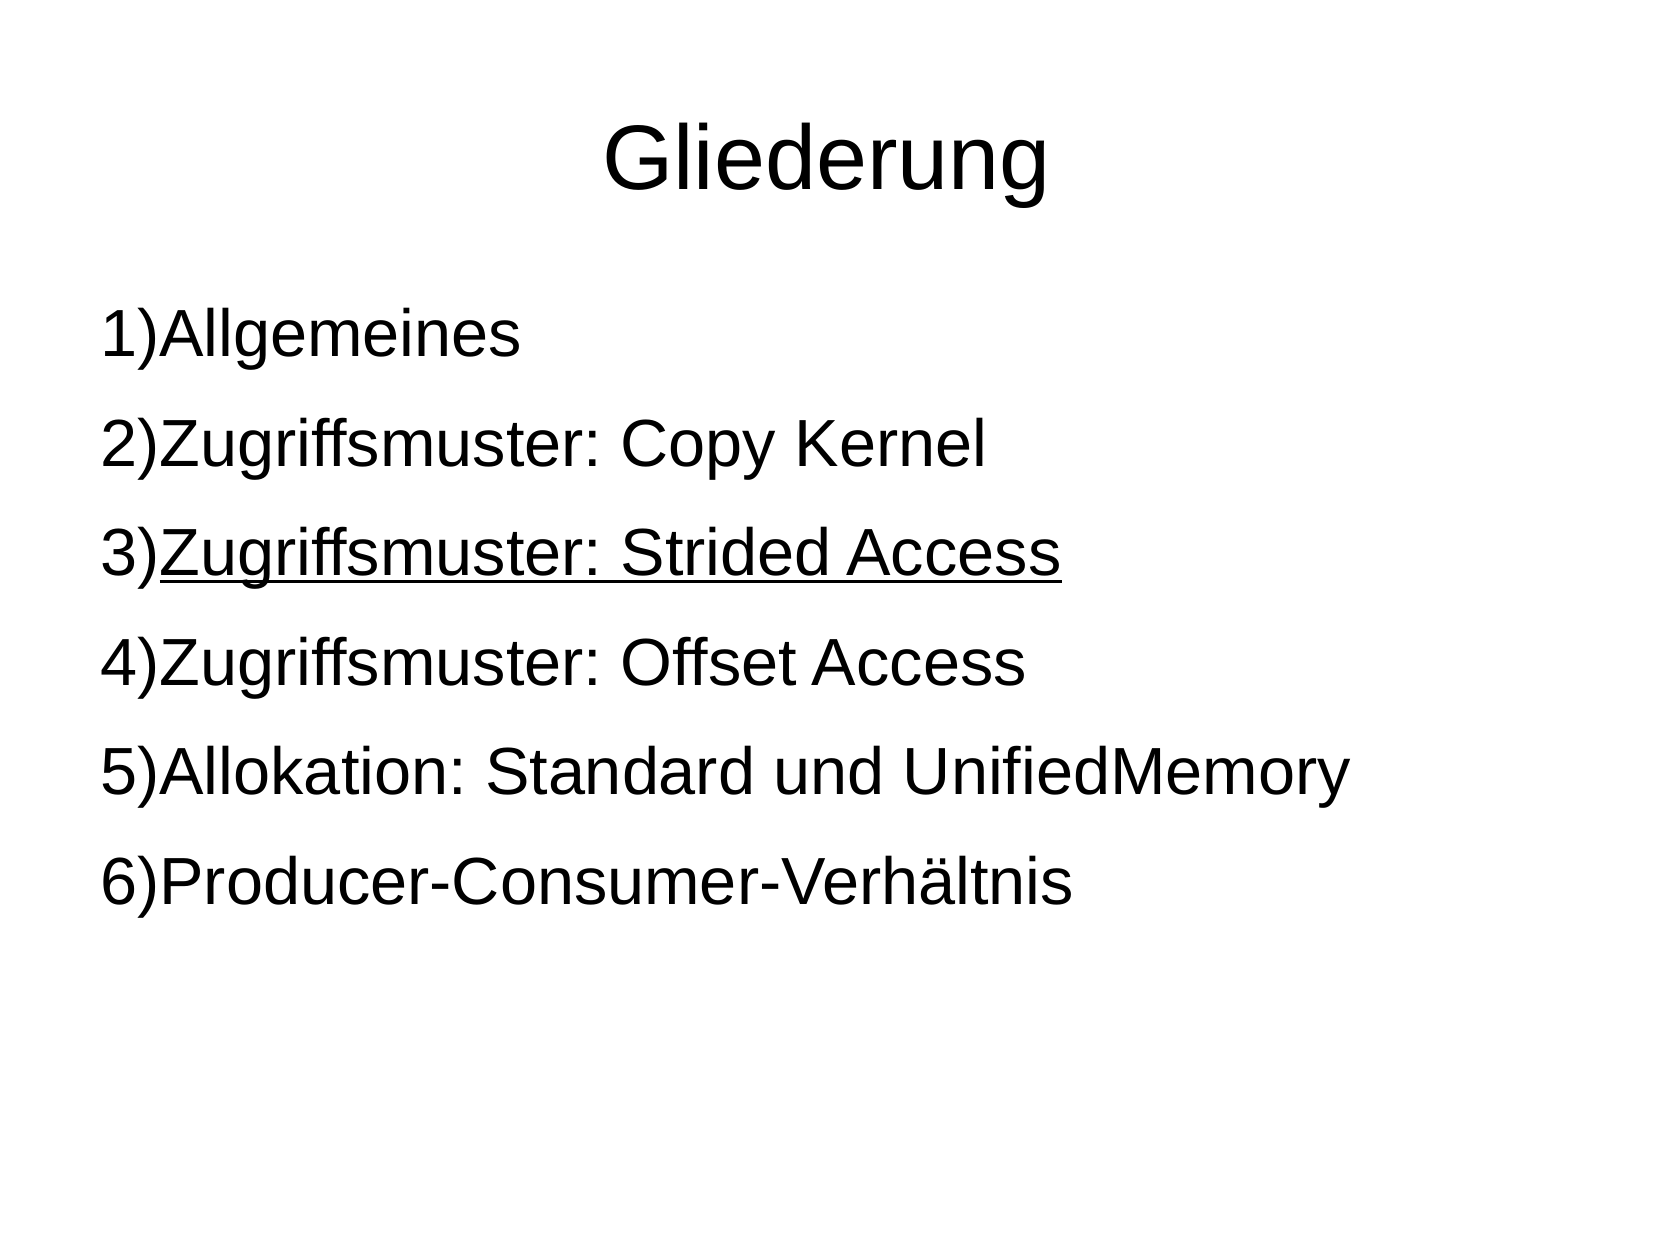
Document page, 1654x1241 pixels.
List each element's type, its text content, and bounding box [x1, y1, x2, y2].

title Gliederung [82, 49, 1571, 257]
list Allgemeines Zugriffsmuster: Copy Kernel Zugriffsmuster: Strided Access Zugriffsmuster: Offset Access Allokation: Standard und UnifiedMemory Producer-Consumer-Verhältnis [82, 290, 1571, 1109]
